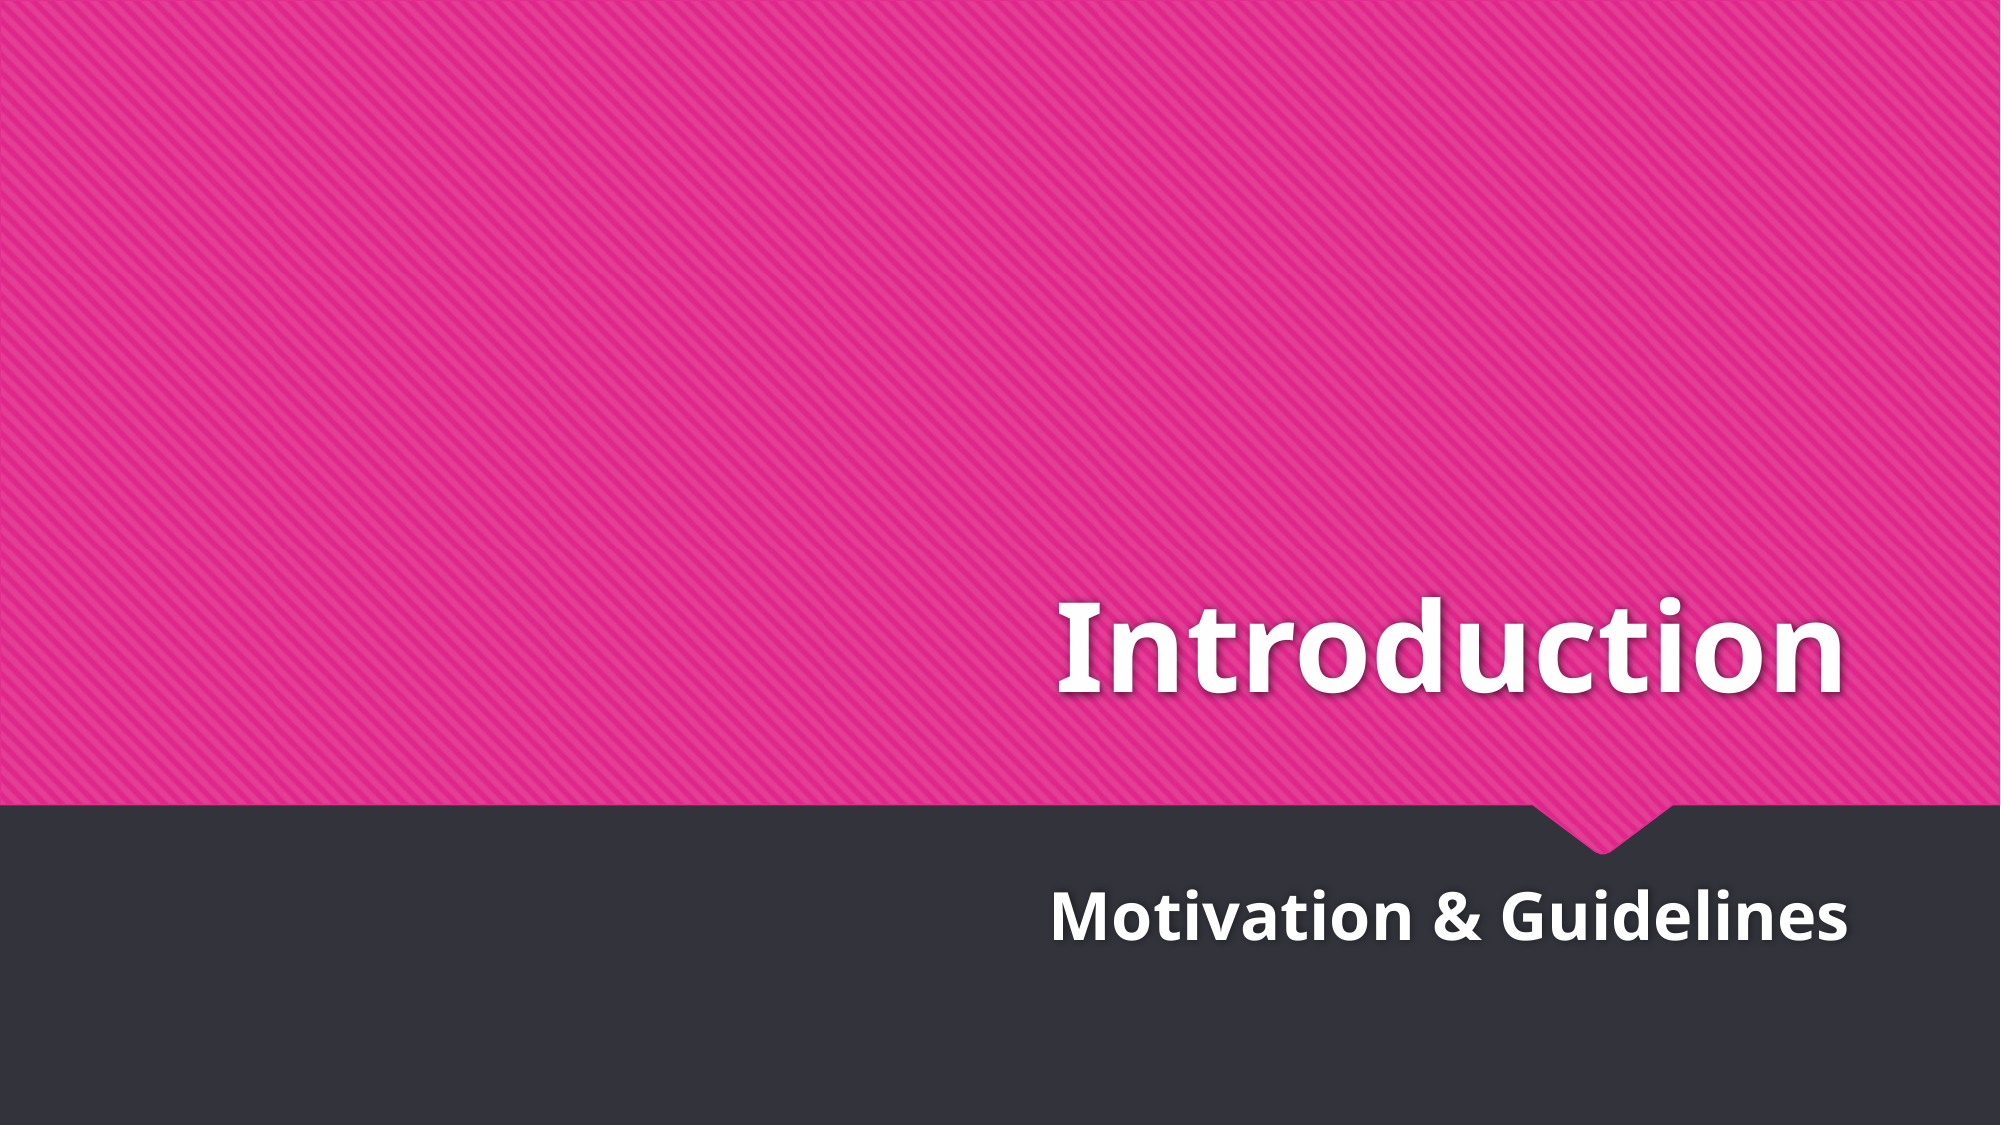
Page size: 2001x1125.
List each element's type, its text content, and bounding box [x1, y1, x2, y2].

title Introduction [132, 484, 1866, 726]
list Motivation & Guidelines [132, 866, 1866, 938]
